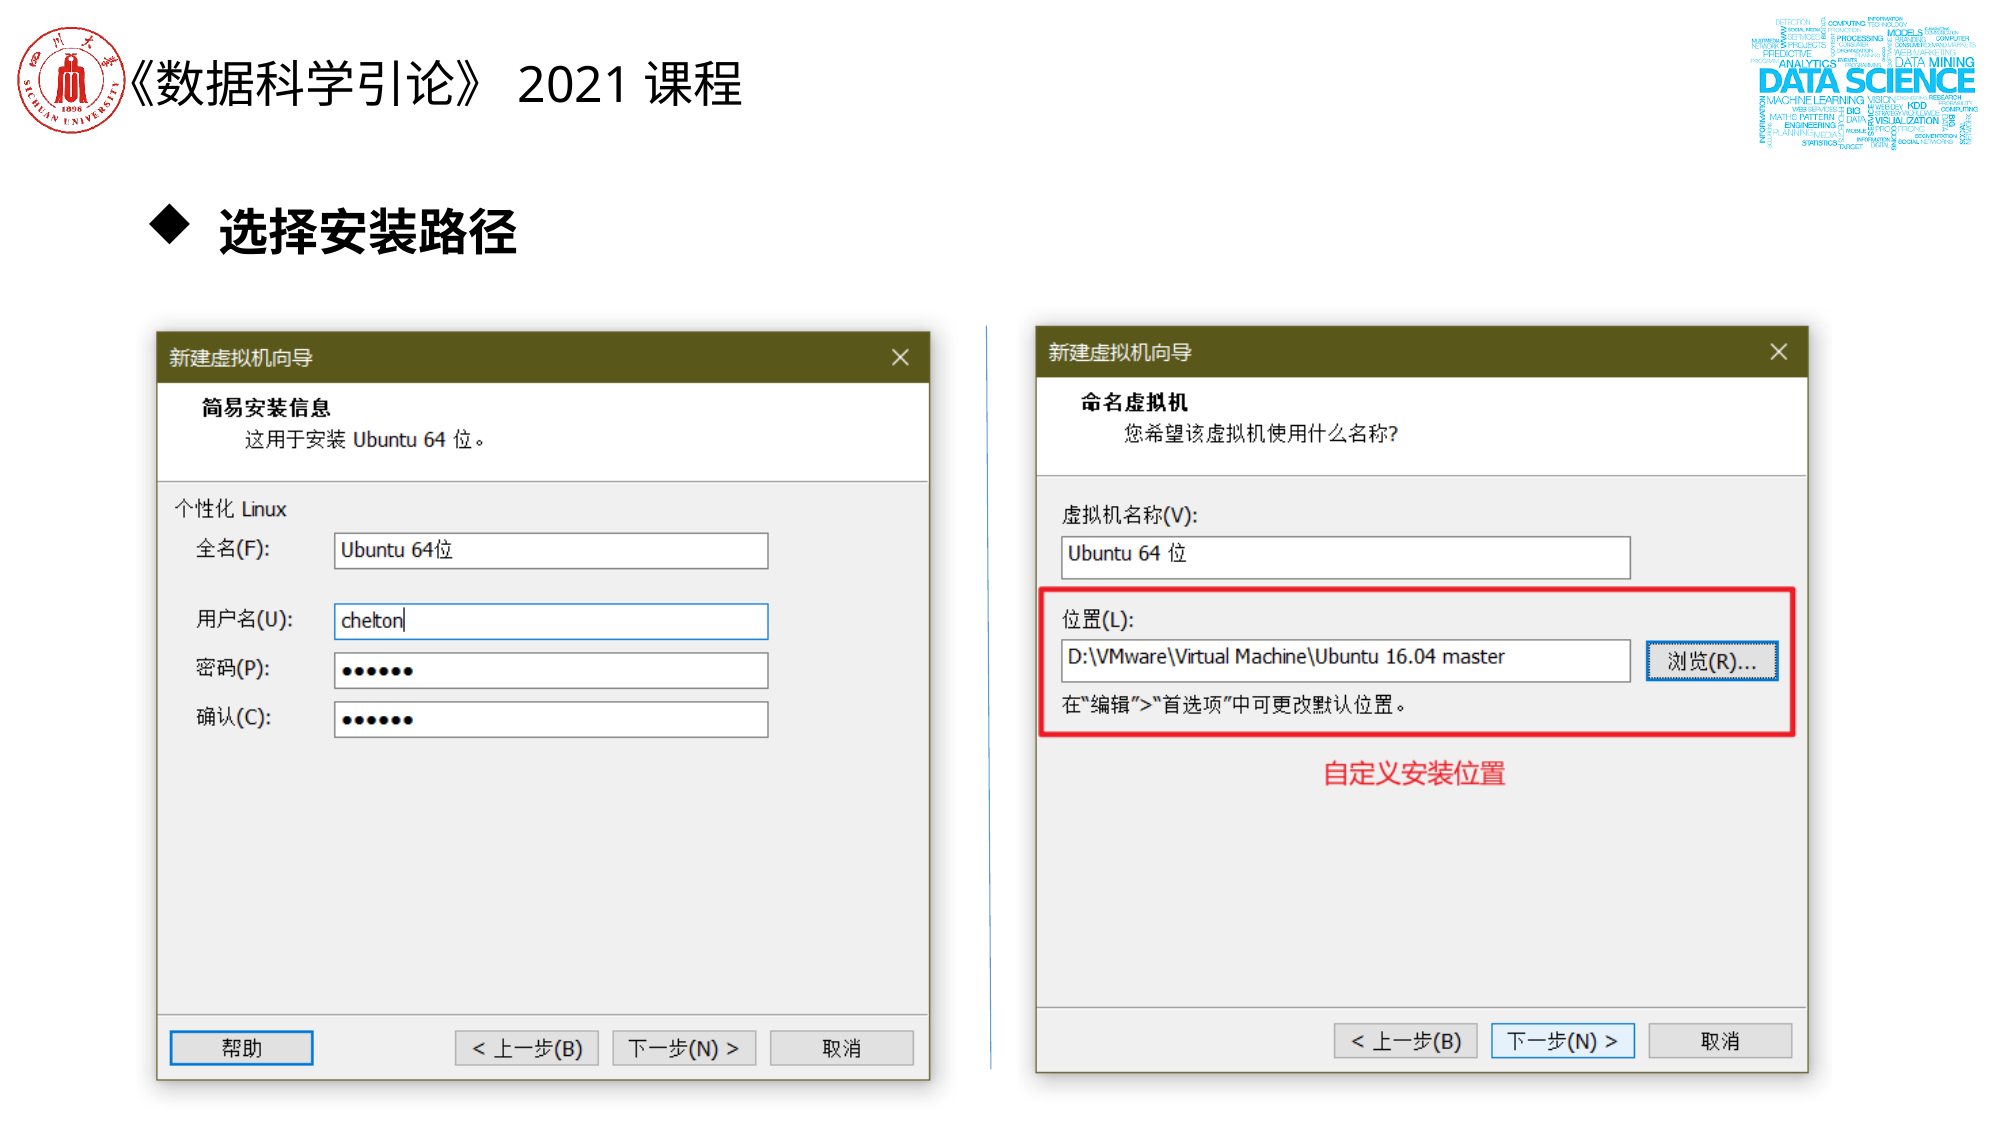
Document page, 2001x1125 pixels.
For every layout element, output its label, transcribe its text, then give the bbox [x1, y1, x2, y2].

picture [17, 12, 131, 154]
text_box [986, 325, 991, 1070]
picture [1743, 12, 1983, 154]
picture [136, 307, 960, 1123]
picture [1018, 307, 1832, 1106]
text_box 选择安装路径 [130, 177, 1865, 268]
text_box 《数据科学引论》2021课程 [131, 45, 759, 120]
